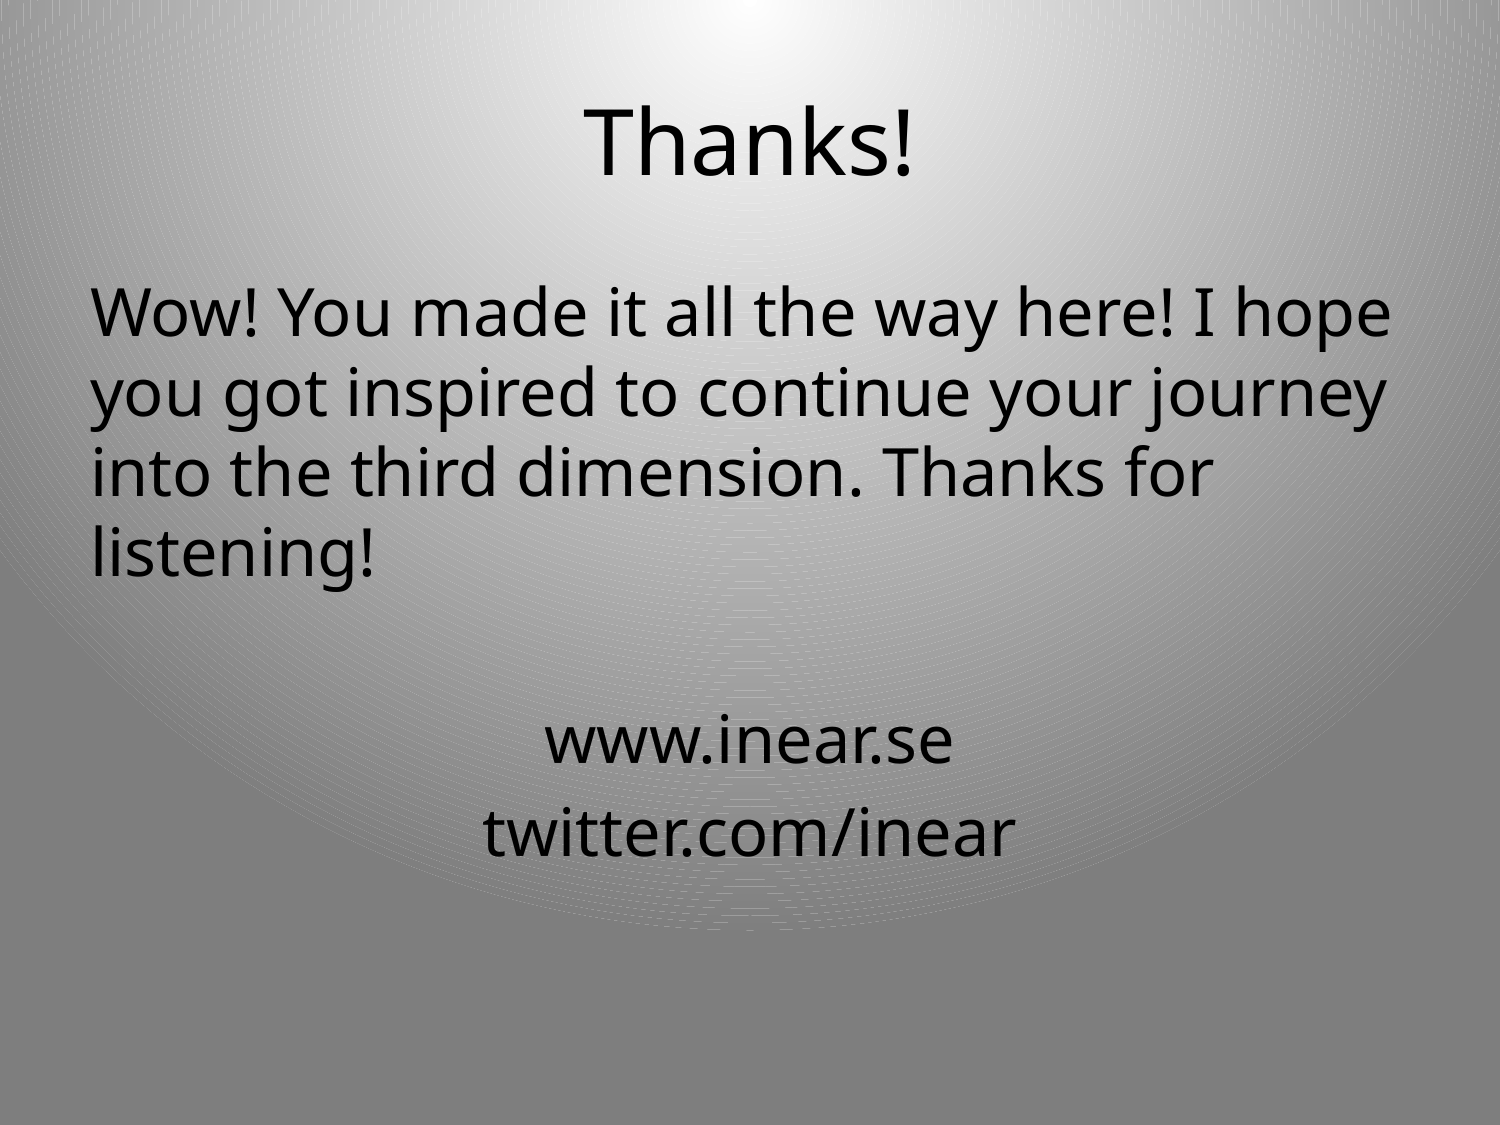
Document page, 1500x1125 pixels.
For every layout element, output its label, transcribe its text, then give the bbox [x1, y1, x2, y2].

list Wow! You made it all the way here! I hope you got inspired to continue your journey into the third dimension. Thanks for listening! www.inear.se twitter.com/inear [75, 262, 1425, 1005]
title Thanks! [75, 45, 1425, 233]
